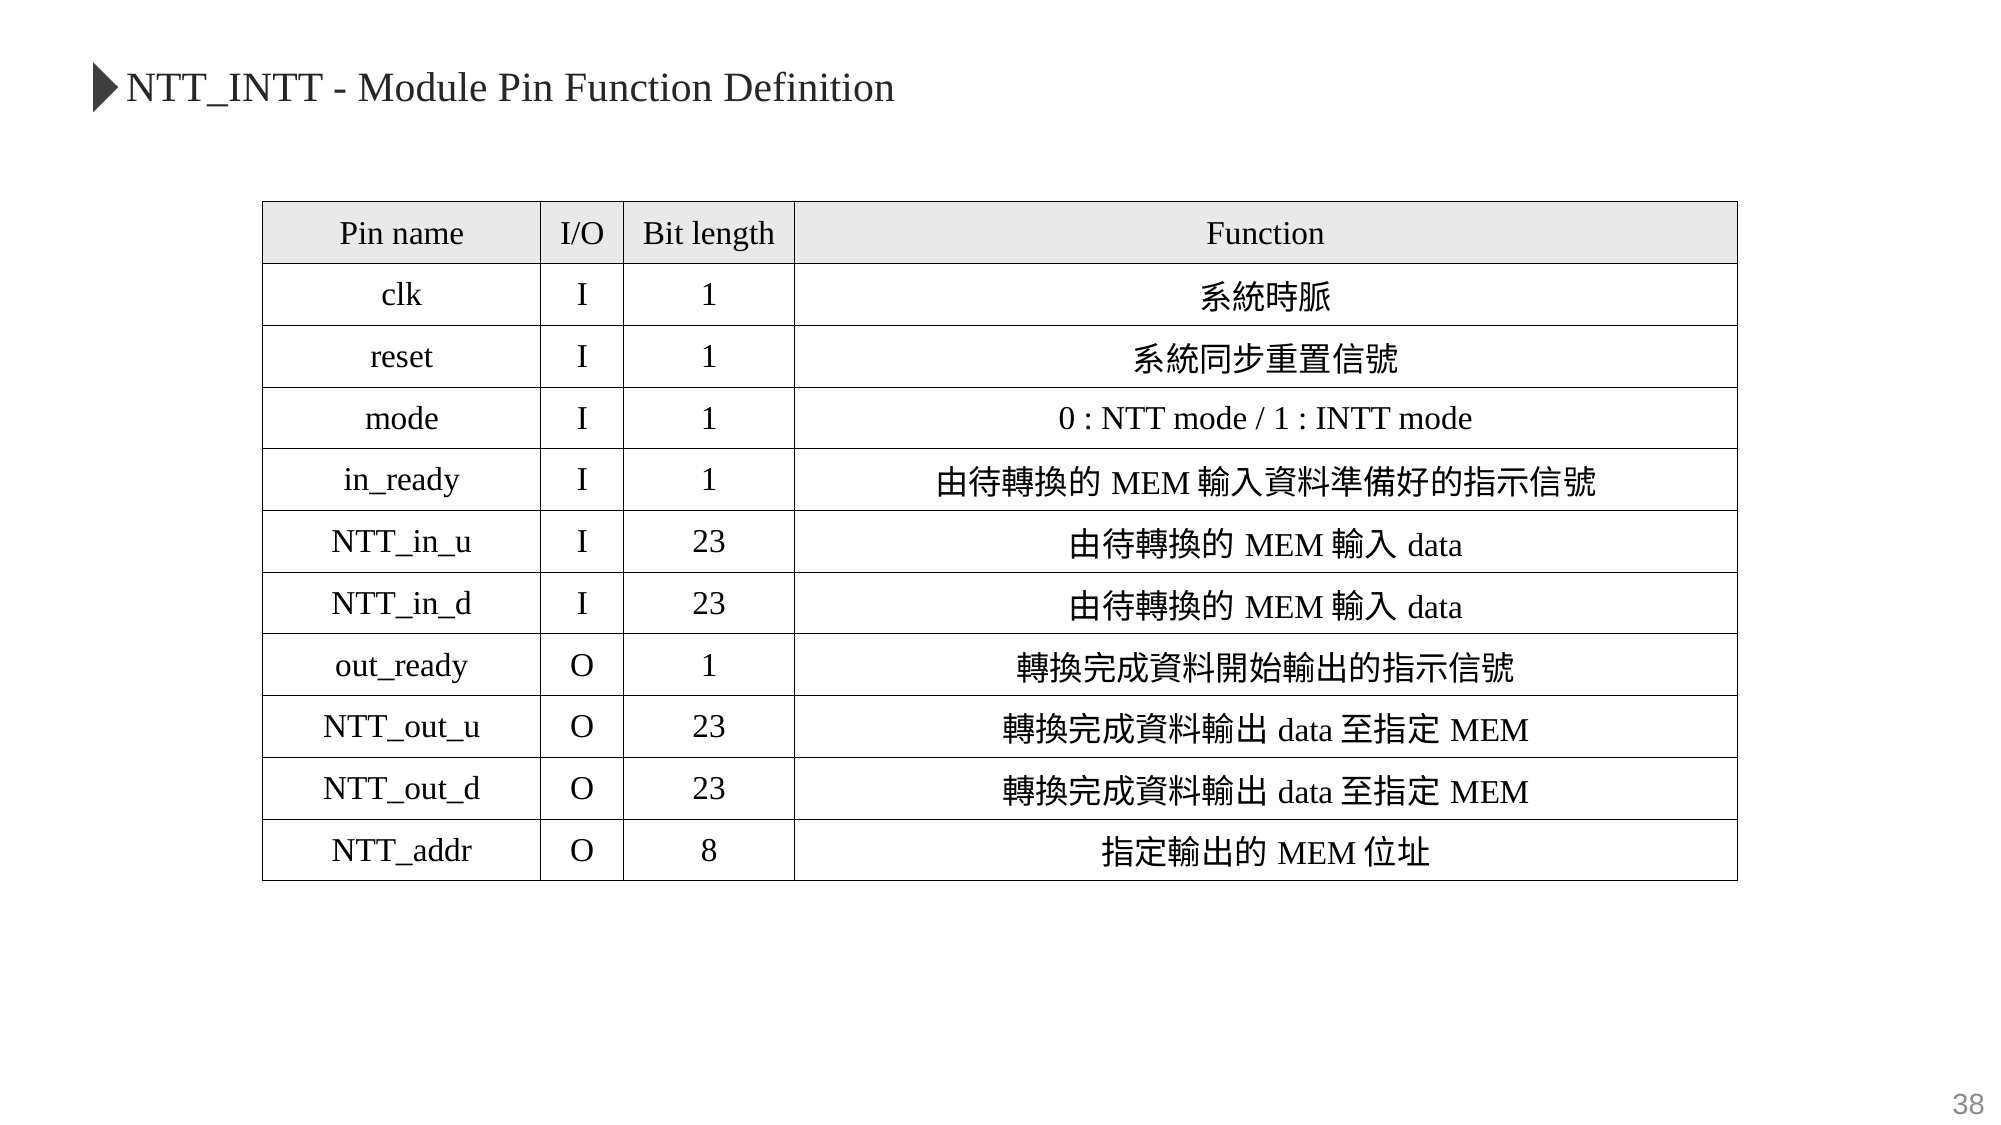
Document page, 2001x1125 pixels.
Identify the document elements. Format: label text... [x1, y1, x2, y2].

table_cell NTT_out_d [263, 767, 540, 829]
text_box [93, 52, 913, 118]
table_cell I [541, 264, 623, 326]
table_cell 8 [624, 830, 794, 893]
table_cell 23 [624, 515, 794, 577]
table_cell 由待轉換的MEM輸入資料準備好的指示信號 [795, 452, 1737, 514]
table_header Bit length [624, 202, 794, 263]
table_cell I [541, 327, 623, 389]
table_cell O [541, 767, 623, 829]
table_cell 系統時脈 [795, 264, 1737, 326]
table_cell O [541, 641, 623, 703]
table_cell 指定輸出的MEM位址 [795, 830, 1737, 893]
table_cell I [541, 515, 623, 577]
table_cell 1 [624, 390, 794, 451]
table_cell 23 [624, 767, 794, 829]
table_cell clk [263, 264, 540, 326]
table_cell NTT_in_u [263, 515, 540, 577]
table_cell 系統同步重置信號 [795, 327, 1737, 389]
table_cell NTT_addr [263, 830, 540, 893]
table_header Pin name [263, 202, 540, 263]
table_cell 轉換完成資料輸出data至指定MEM [795, 767, 1737, 829]
table_cell 1 [624, 264, 794, 326]
table_cell in_ready [263, 452, 540, 514]
slide_number 38 [1550, 1072, 2000, 1125]
table_cell I [541, 578, 623, 640]
table_cell 23 [624, 704, 794, 766]
table_cell NTT_in_d [263, 578, 540, 640]
table_cell 1 [624, 641, 794, 703]
table_cell 1 [624, 327, 794, 389]
table_cell out_ready [263, 641, 540, 703]
table_cell 0 : NTT mode / 1 : INTT mode [795, 390, 1737, 451]
table_cell 由待轉換的MEM輸入data [795, 578, 1737, 640]
table_cell O [541, 830, 623, 893]
table_cell 轉換完成資料開始輸出的指示信號 [795, 641, 1737, 703]
table_cell 23 [624, 578, 794, 640]
table_cell 由待轉換的MEM輸入data [795, 515, 1737, 577]
table_header Function [795, 202, 1737, 263]
table_cell 1 [624, 452, 794, 514]
table_cell NTT_out_u [263, 704, 540, 766]
table_header I/O [541, 202, 623, 263]
table_cell mode [263, 390, 540, 451]
table_cell reset [263, 327, 540, 389]
table_cell O [541, 704, 623, 766]
table_cell I [541, 390, 623, 451]
table_cell 轉換完成資料輸出data至指定MEM [795, 704, 1737, 766]
table_cell I [541, 452, 623, 514]
